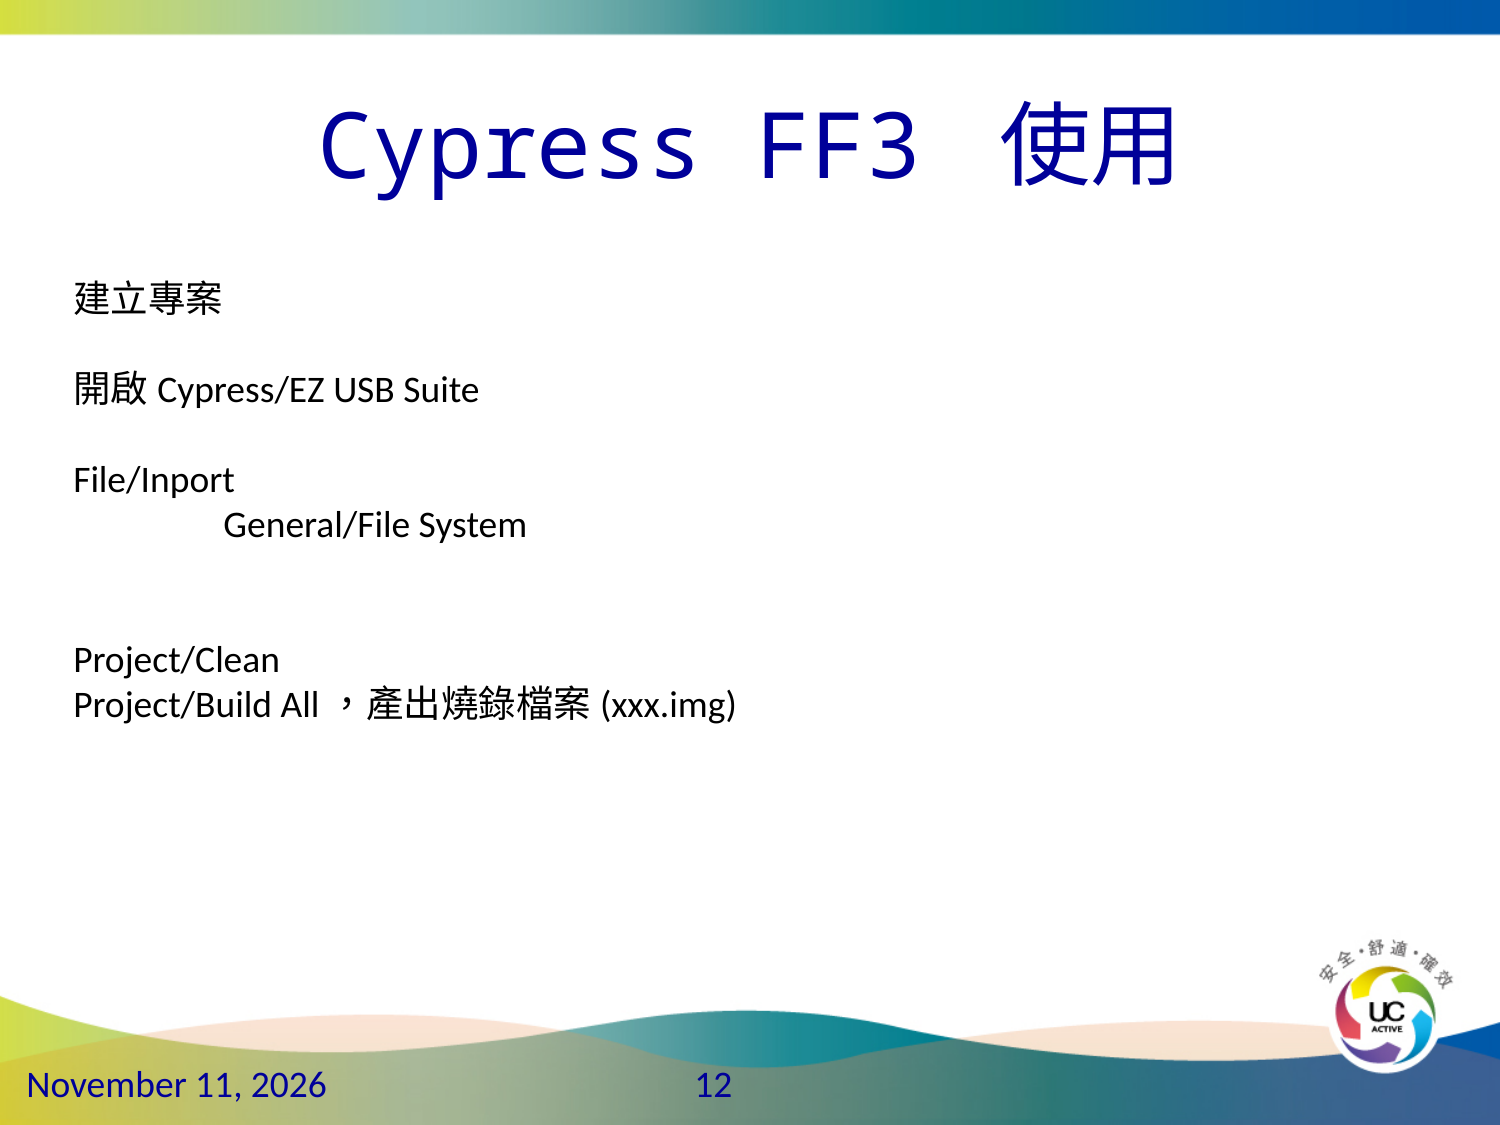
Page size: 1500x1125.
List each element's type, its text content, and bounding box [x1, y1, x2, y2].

picture [0, 0, 1500, 1125]
title Cypress FF3 使用 [75, 60, 1425, 223]
text_box 建立專案 開啟Cypress/EZ USB Suite File/Inport General/File System Project/Clean Project/Build All，產出燒錄檔案(xxx.img) [58, 267, 1325, 778]
